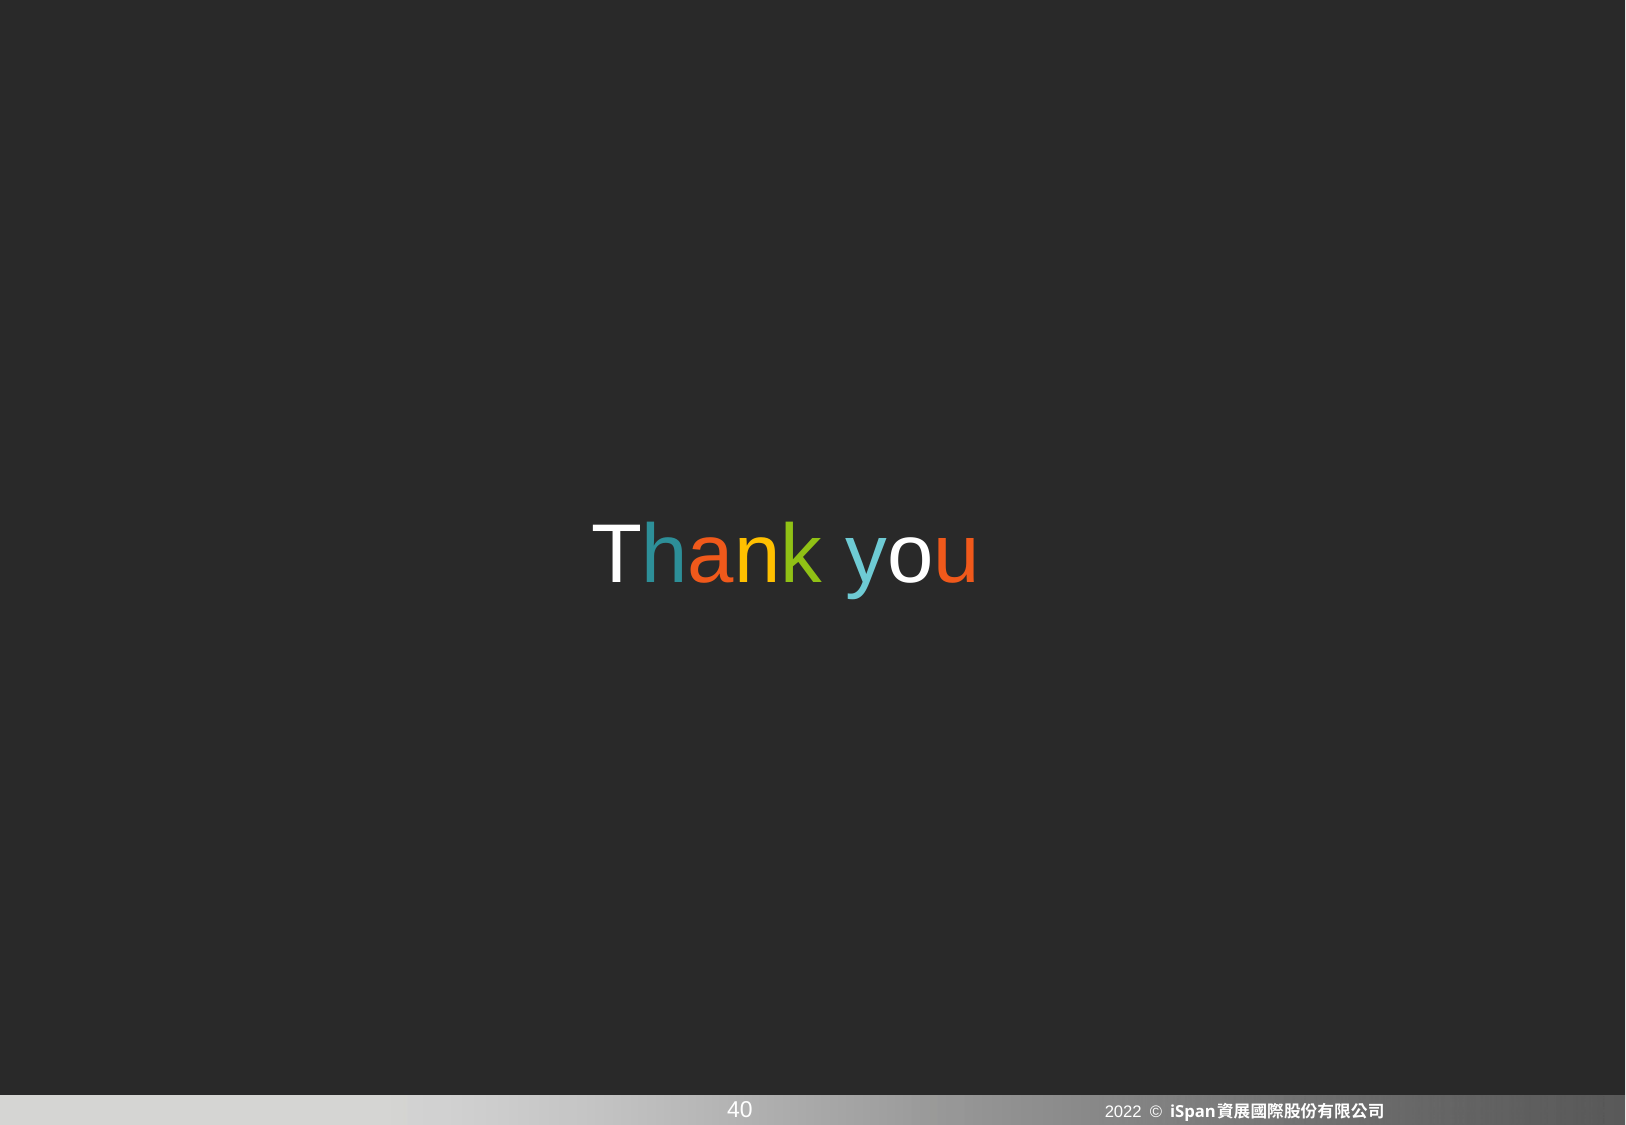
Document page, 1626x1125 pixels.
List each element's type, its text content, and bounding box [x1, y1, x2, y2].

text_box Thank you [576, 491, 1049, 607]
picture [0, 0, 1626, 1125]
